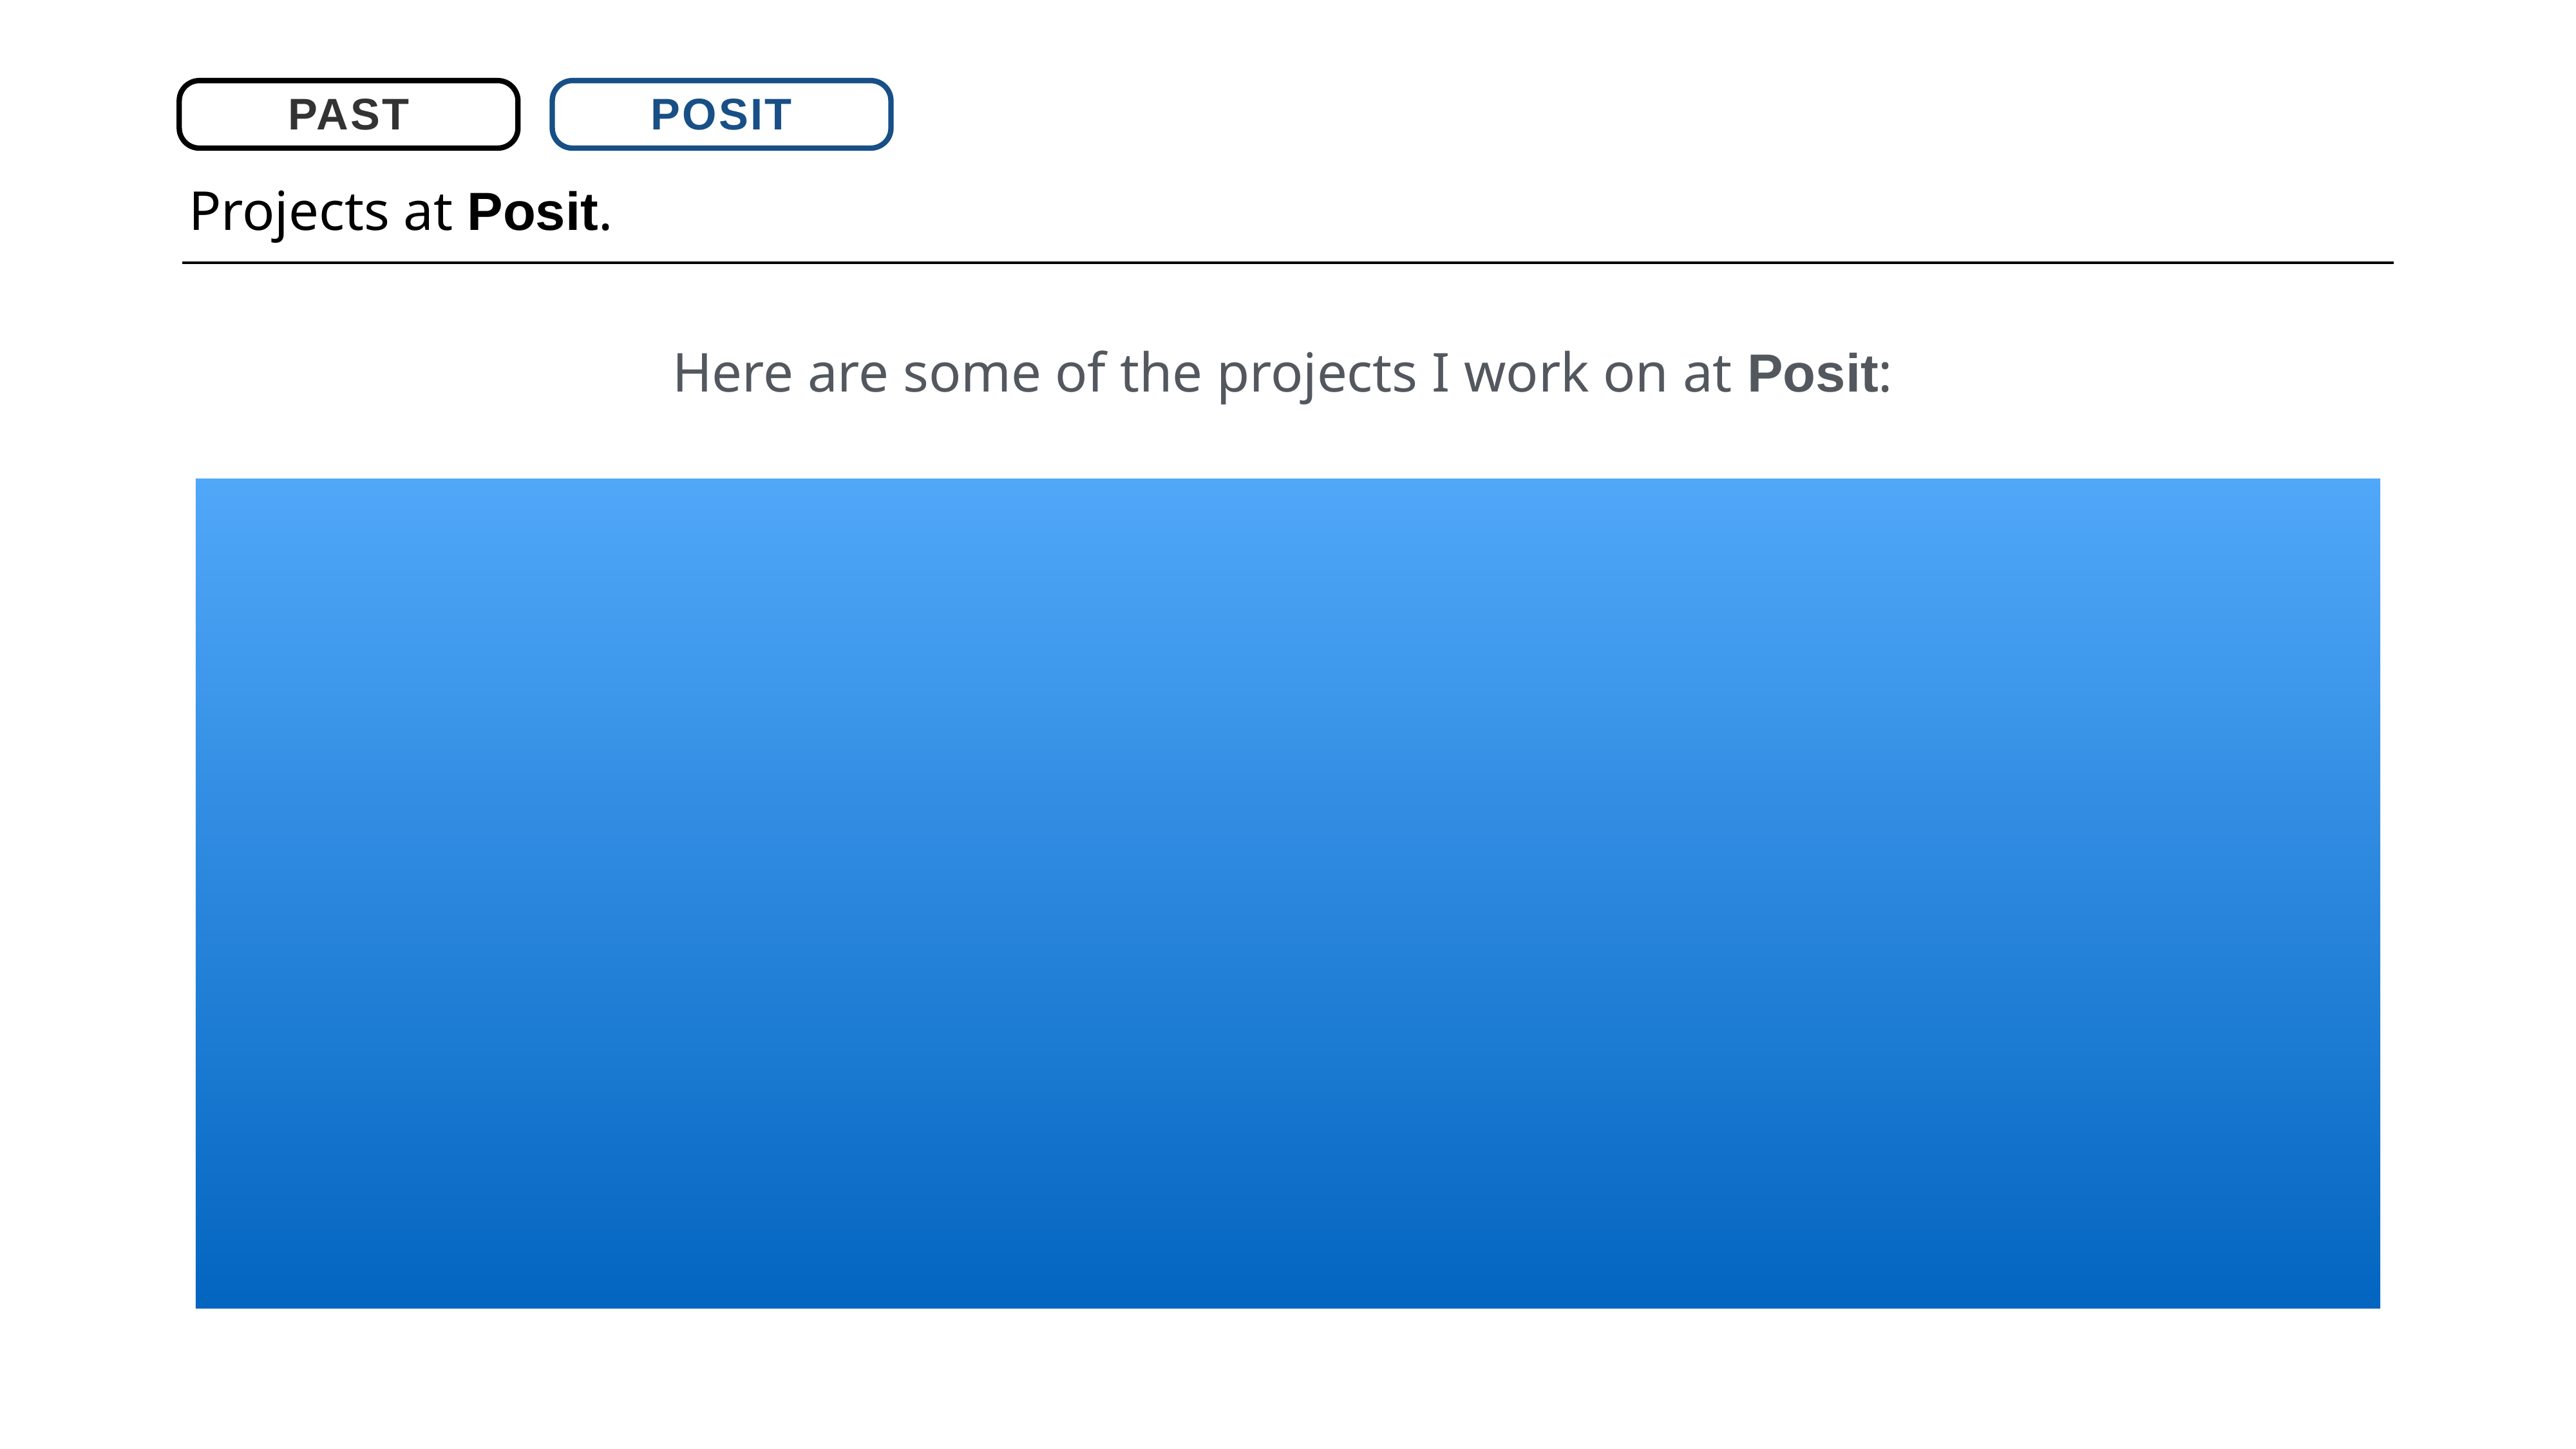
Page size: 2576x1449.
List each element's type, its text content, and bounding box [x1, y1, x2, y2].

text_box Projects at Posit. [184, 167, 2213, 252]
text_box Here are some of the projects I work on at Posit: [182, 329, 2384, 414]
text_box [512, 80, 931, 149]
text_box [195, 478, 2381, 1309]
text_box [139, 80, 510, 149]
